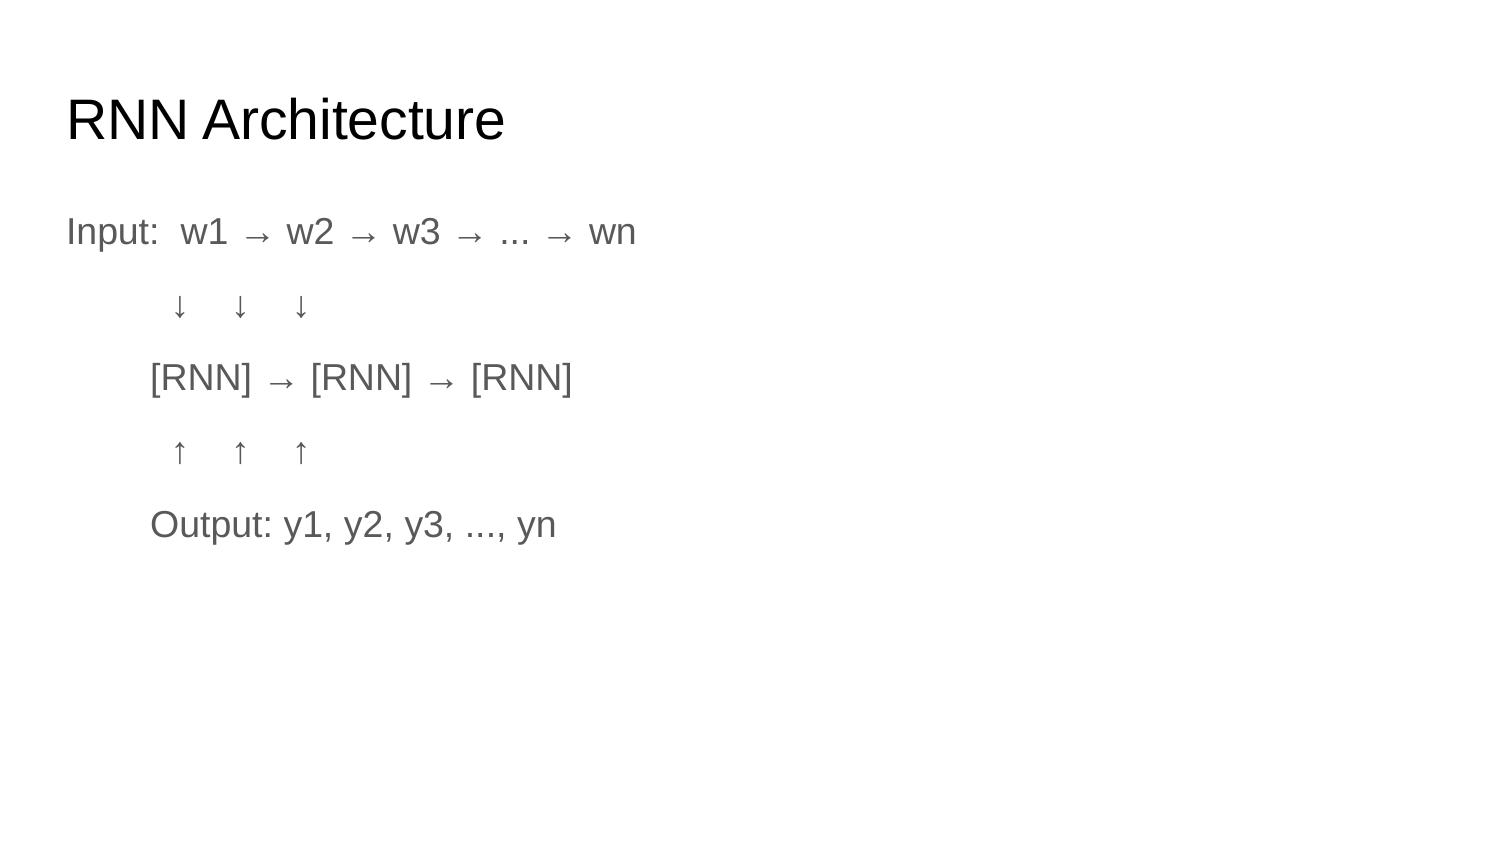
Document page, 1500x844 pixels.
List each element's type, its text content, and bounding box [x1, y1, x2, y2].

list Input: w1 → w2 → w3 → ... → wn ↓ ↓ ↓ [RNN] → [RNN] → [RNN] ↑ ↑ ↑ Output: y1, y2, y3, ..., yn [51, 189, 1449, 750]
title RNN Architecture [51, 72, 1449, 167]
